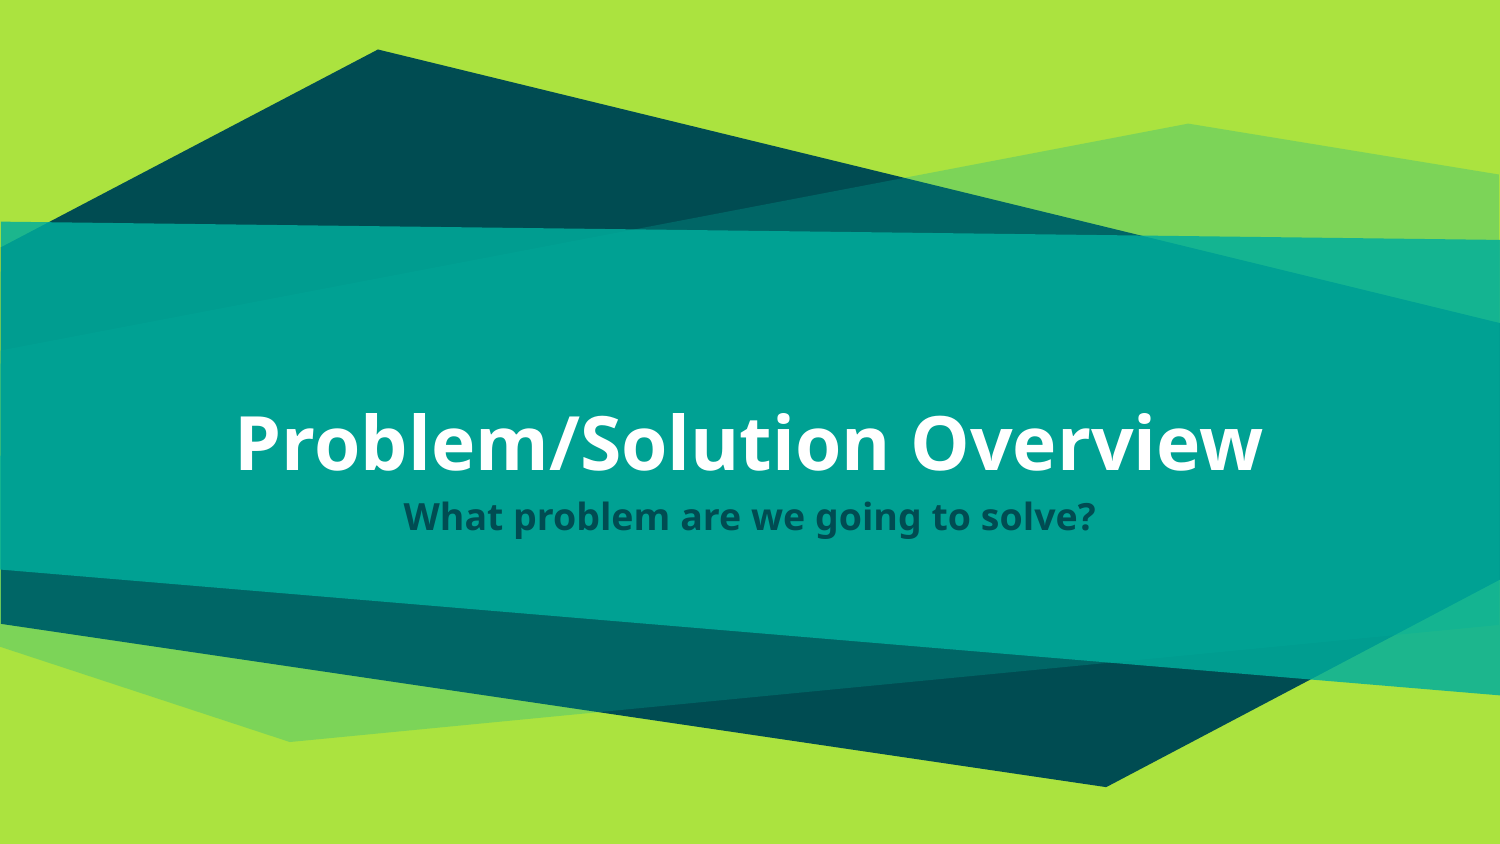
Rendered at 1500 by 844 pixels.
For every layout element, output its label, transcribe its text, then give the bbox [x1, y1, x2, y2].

title Problem/Solution Overview [0, 309, 1500, 500]
subtitle What problem are we going to solve? [297, 478, 1203, 608]
